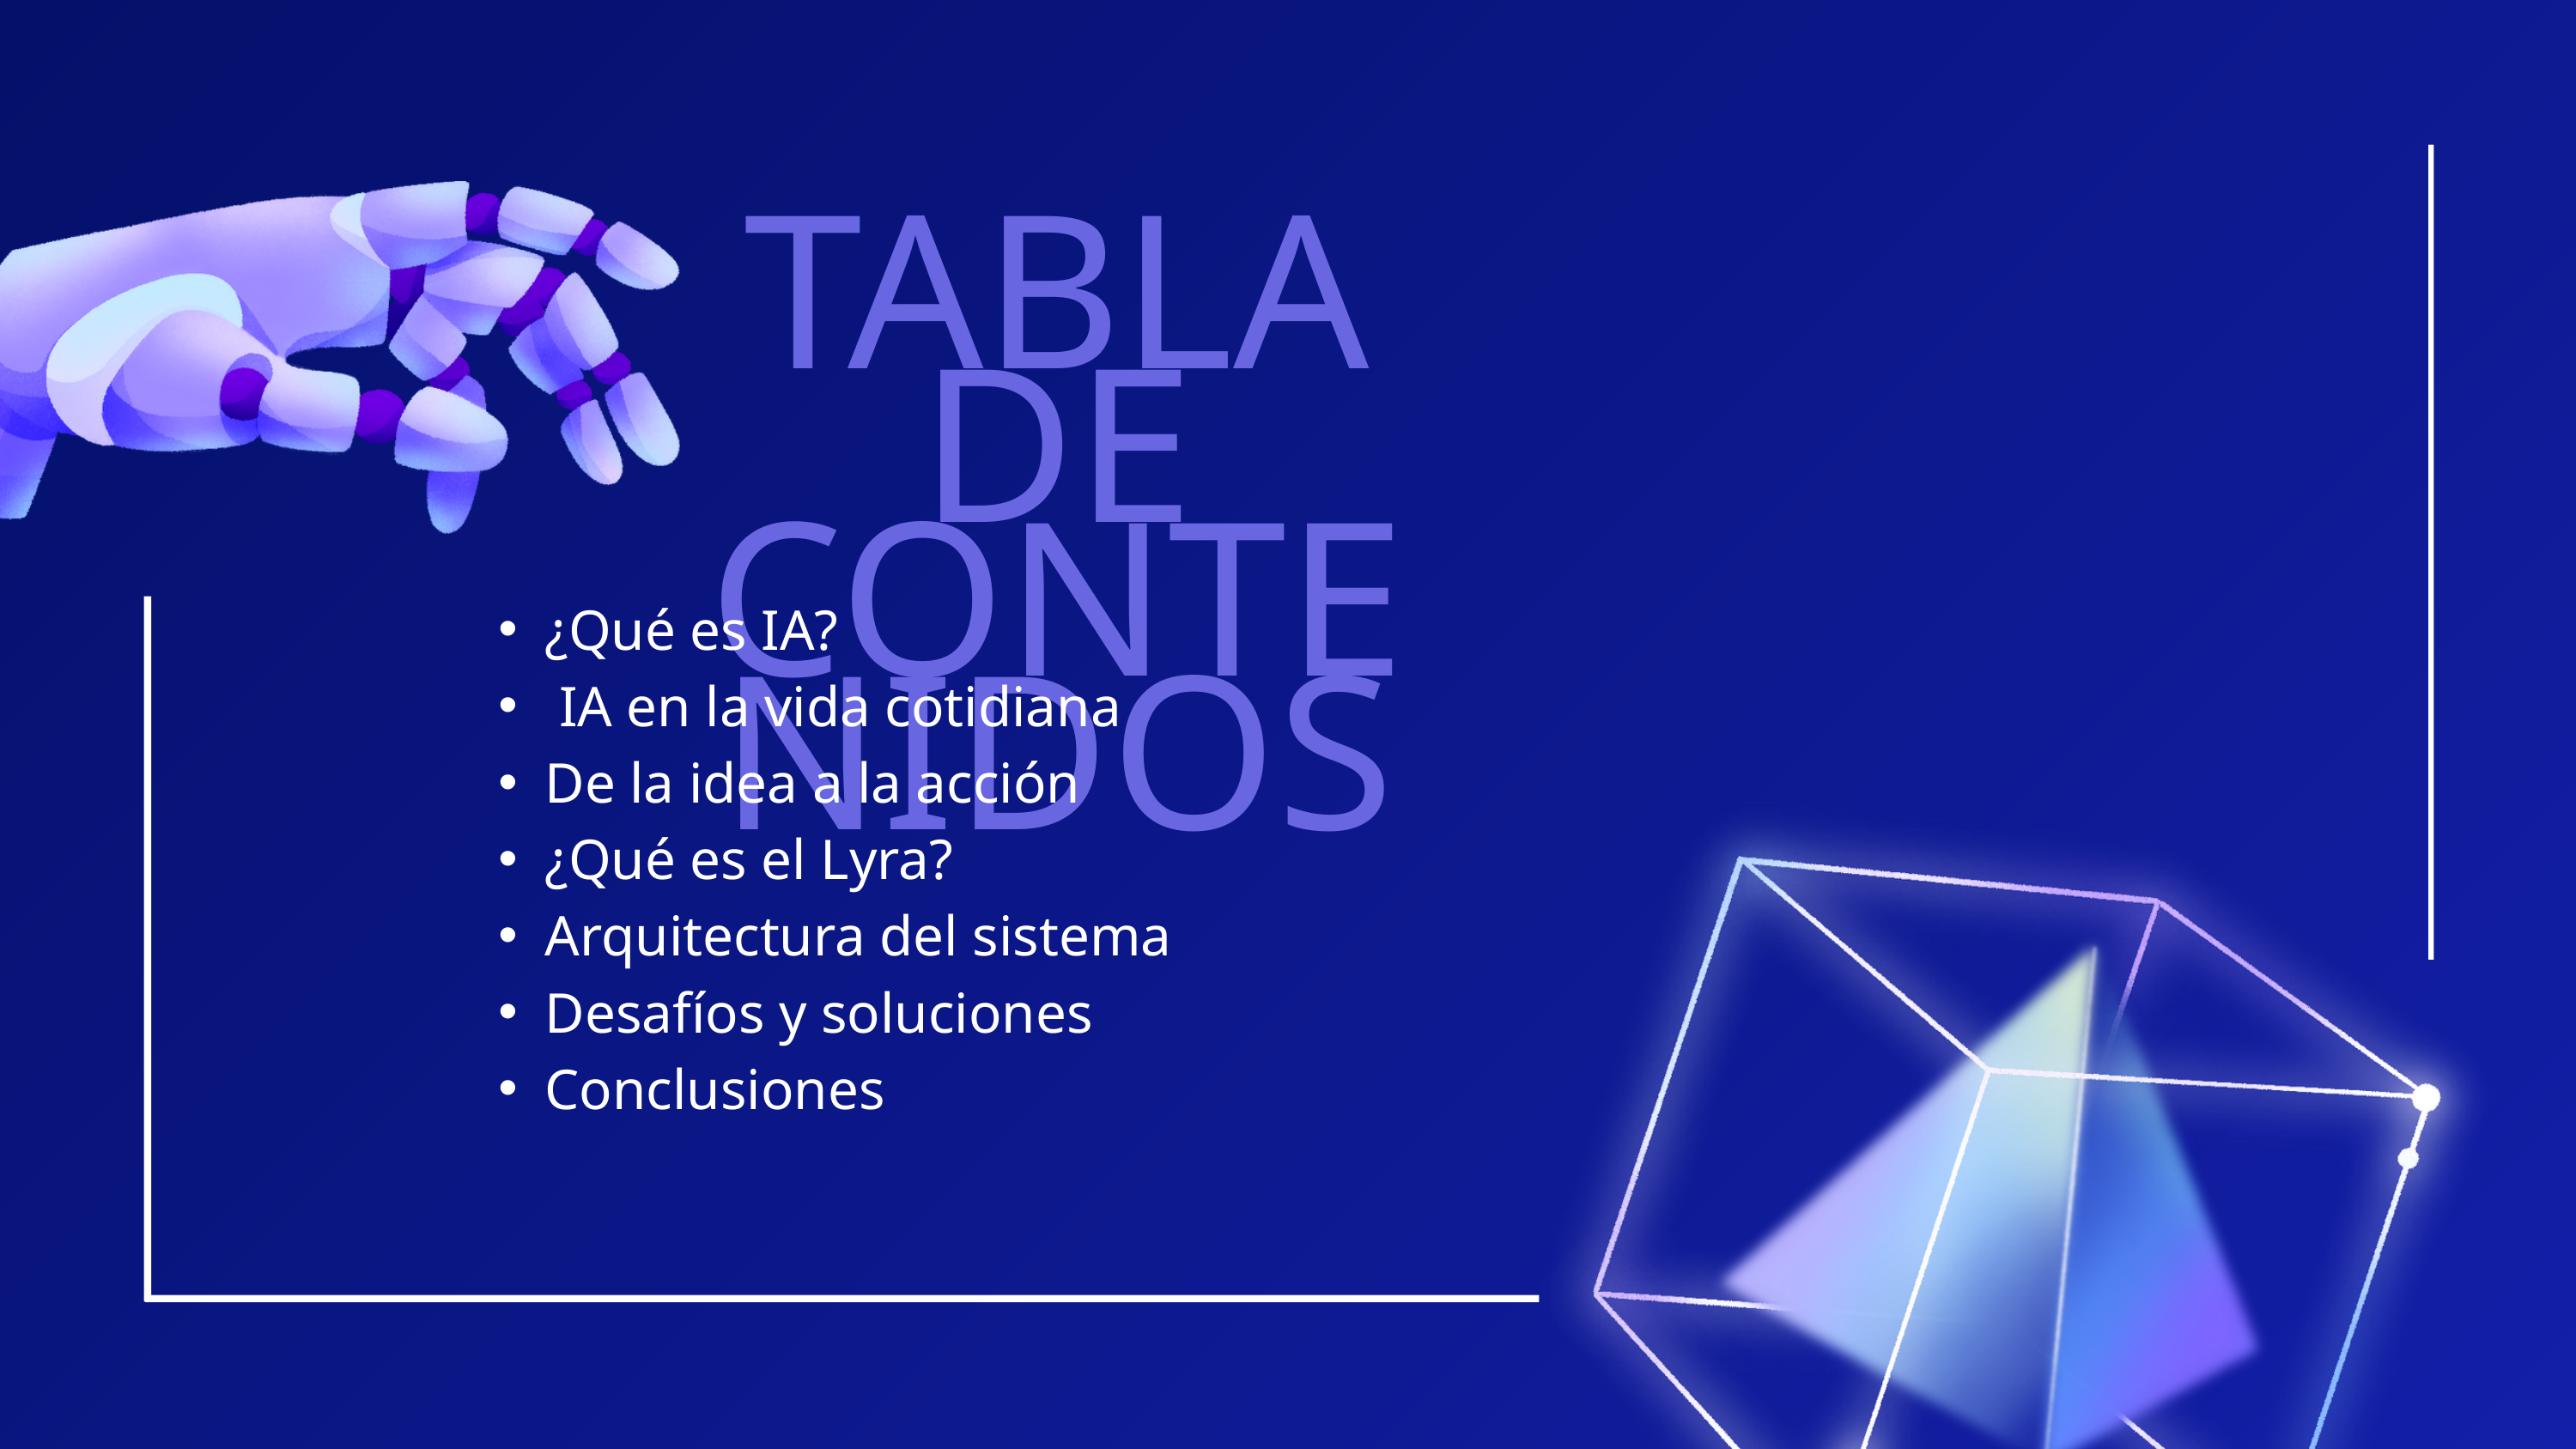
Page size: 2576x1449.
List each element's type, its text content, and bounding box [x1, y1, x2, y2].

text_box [144, 596, 1540, 1301]
text_box ¿Qué es IA? IA en la vida cotidiana De la idea a la acción ¿Qué es el Lyra? Arquitectura del sistema Desafíos y soluciones Conclusiones [452, 584, 1232, 595]
text_box [1539, 797, 2500, 1449]
text_box TABLA DE CONTENIDOS [680, 258, 1435, 595]
text_box [0, 181, 681, 535]
